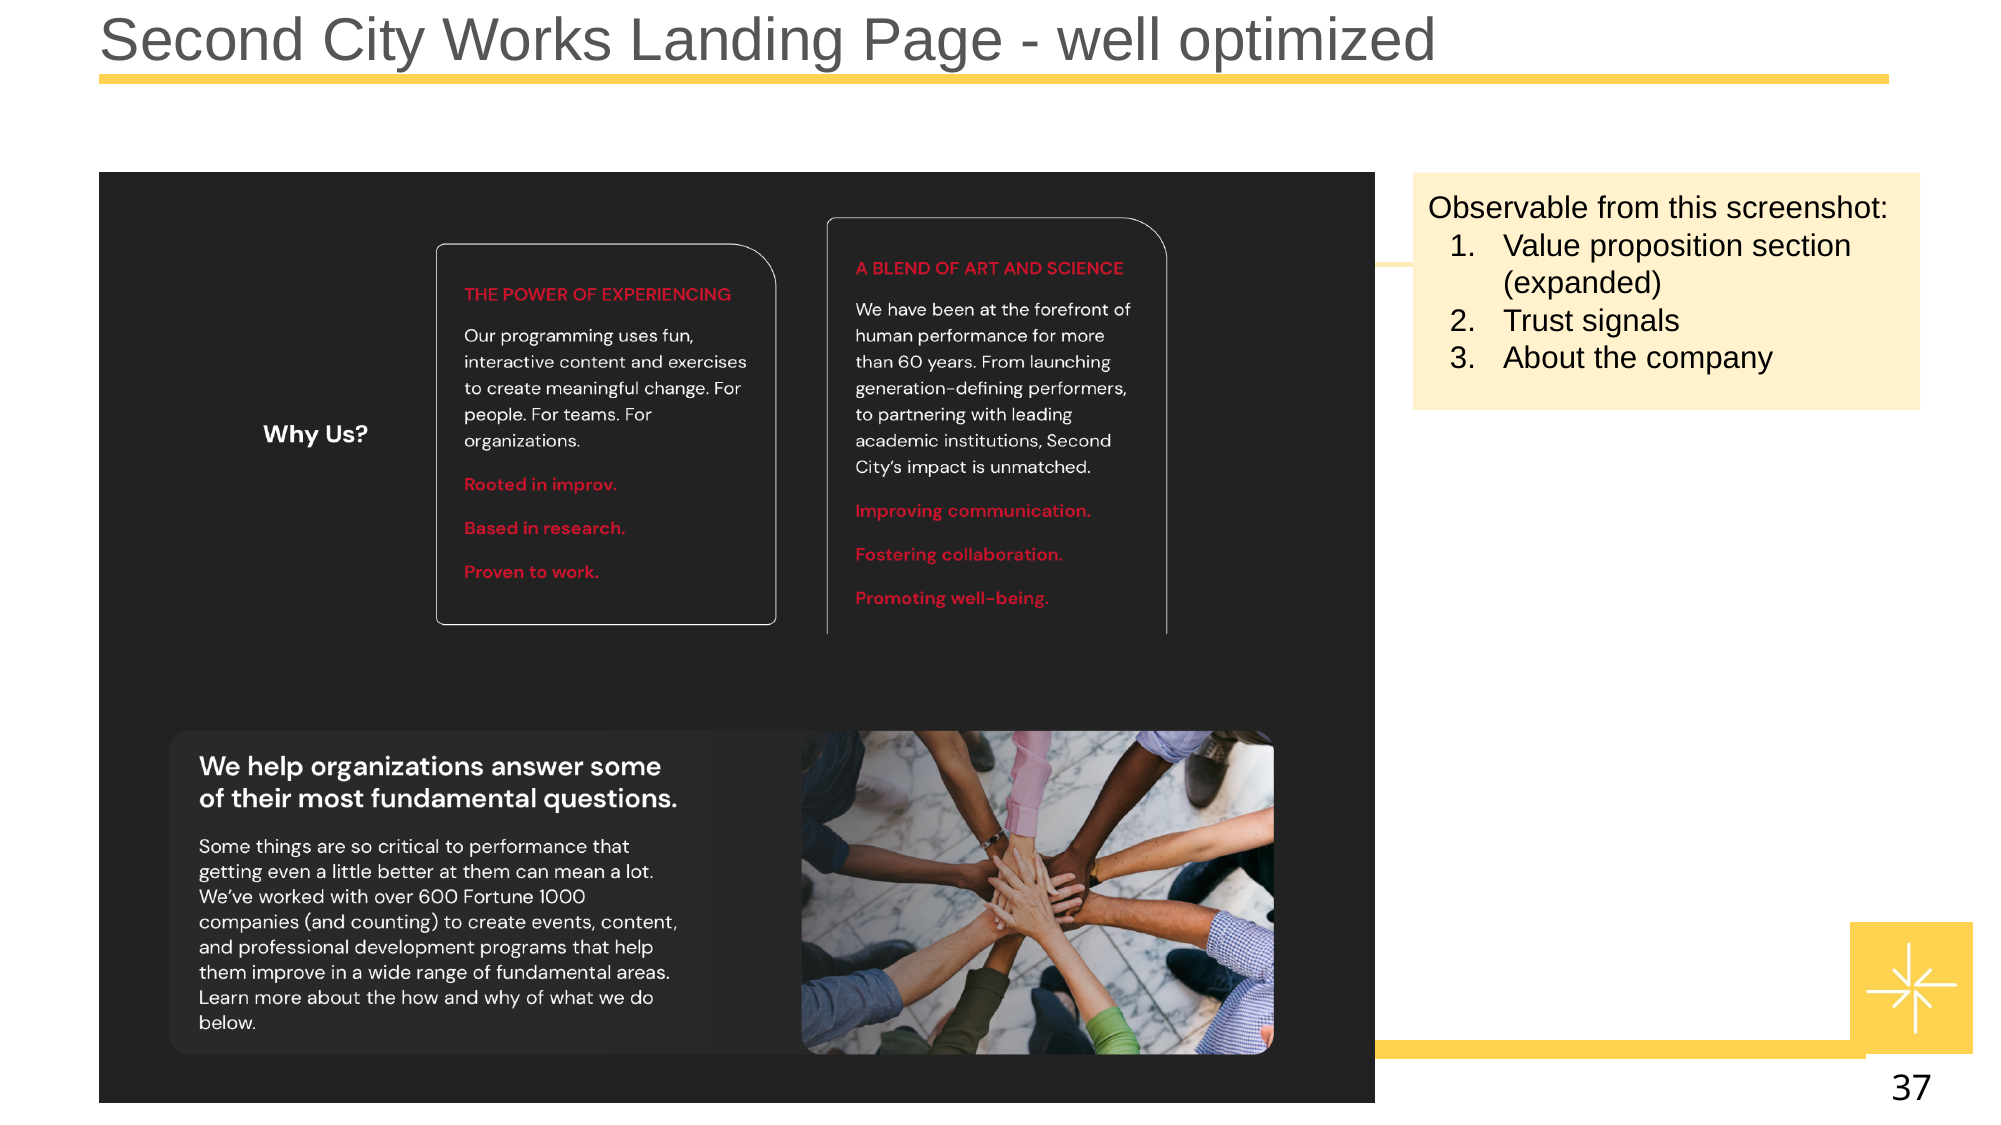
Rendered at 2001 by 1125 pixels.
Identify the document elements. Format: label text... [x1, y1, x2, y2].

picture [99, 172, 1973, 1103]
text_box Observable from this screenshot: Value proposition section (expanded) Trust signals About the company [1413, 172, 1921, 410]
text_box Second City Works Landing Page - well optimized [99, 0, 1900, 80]
picture [99, 74, 1889, 85]
slide_number ‹#› [1871, 1053, 1992, 1125]
